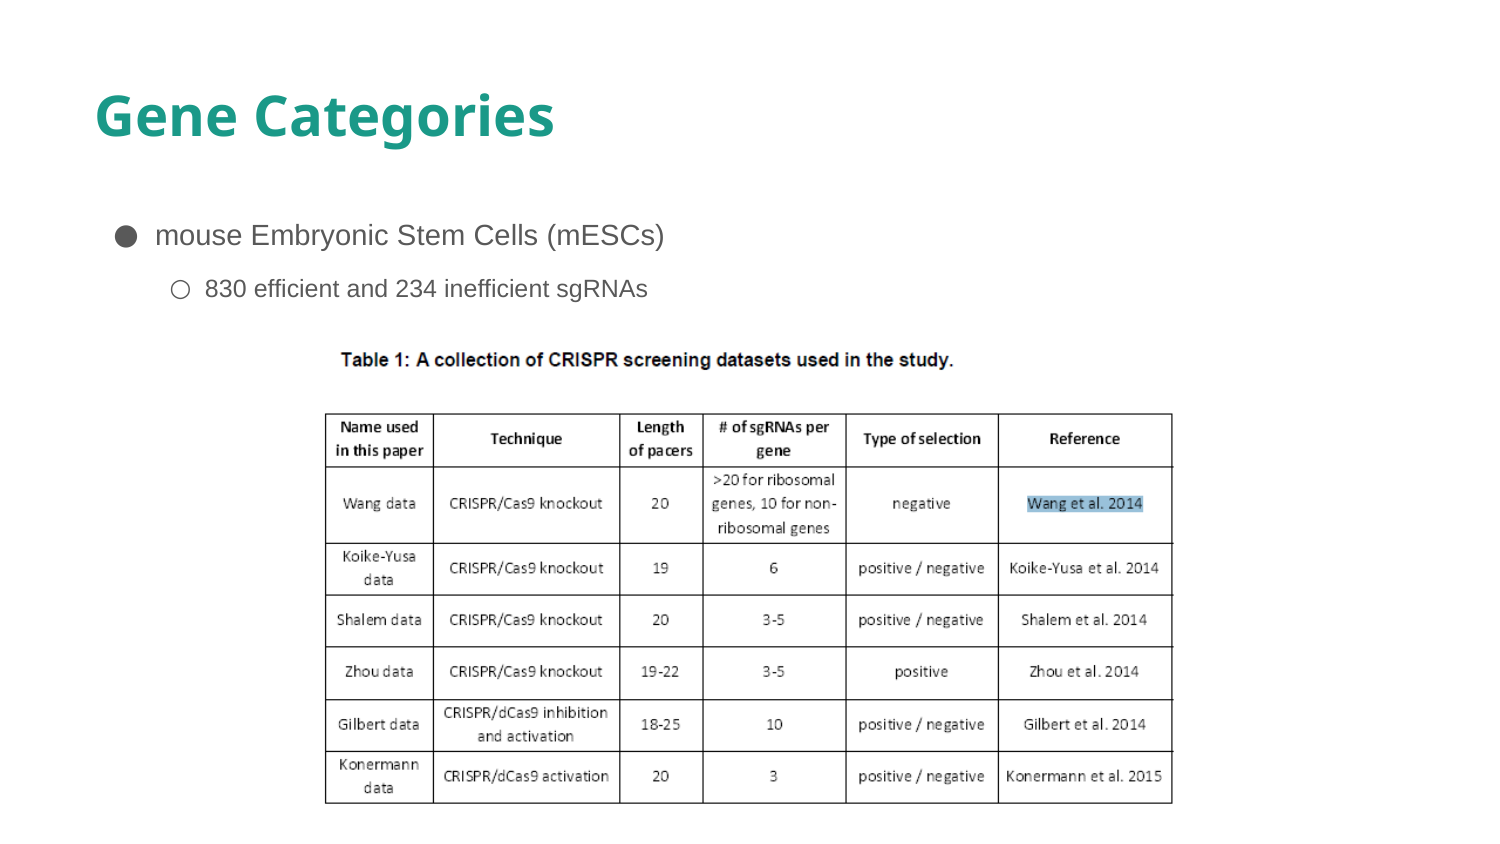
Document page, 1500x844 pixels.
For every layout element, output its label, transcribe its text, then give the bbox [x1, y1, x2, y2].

list mouse Embryonic Stem Cells (mESCs) 830 efficient and 234 inefficient sgRNAs [102, 205, 1160, 738]
picture [269, 343, 1231, 825]
title Gene Categories [83, 75, 1141, 238]
